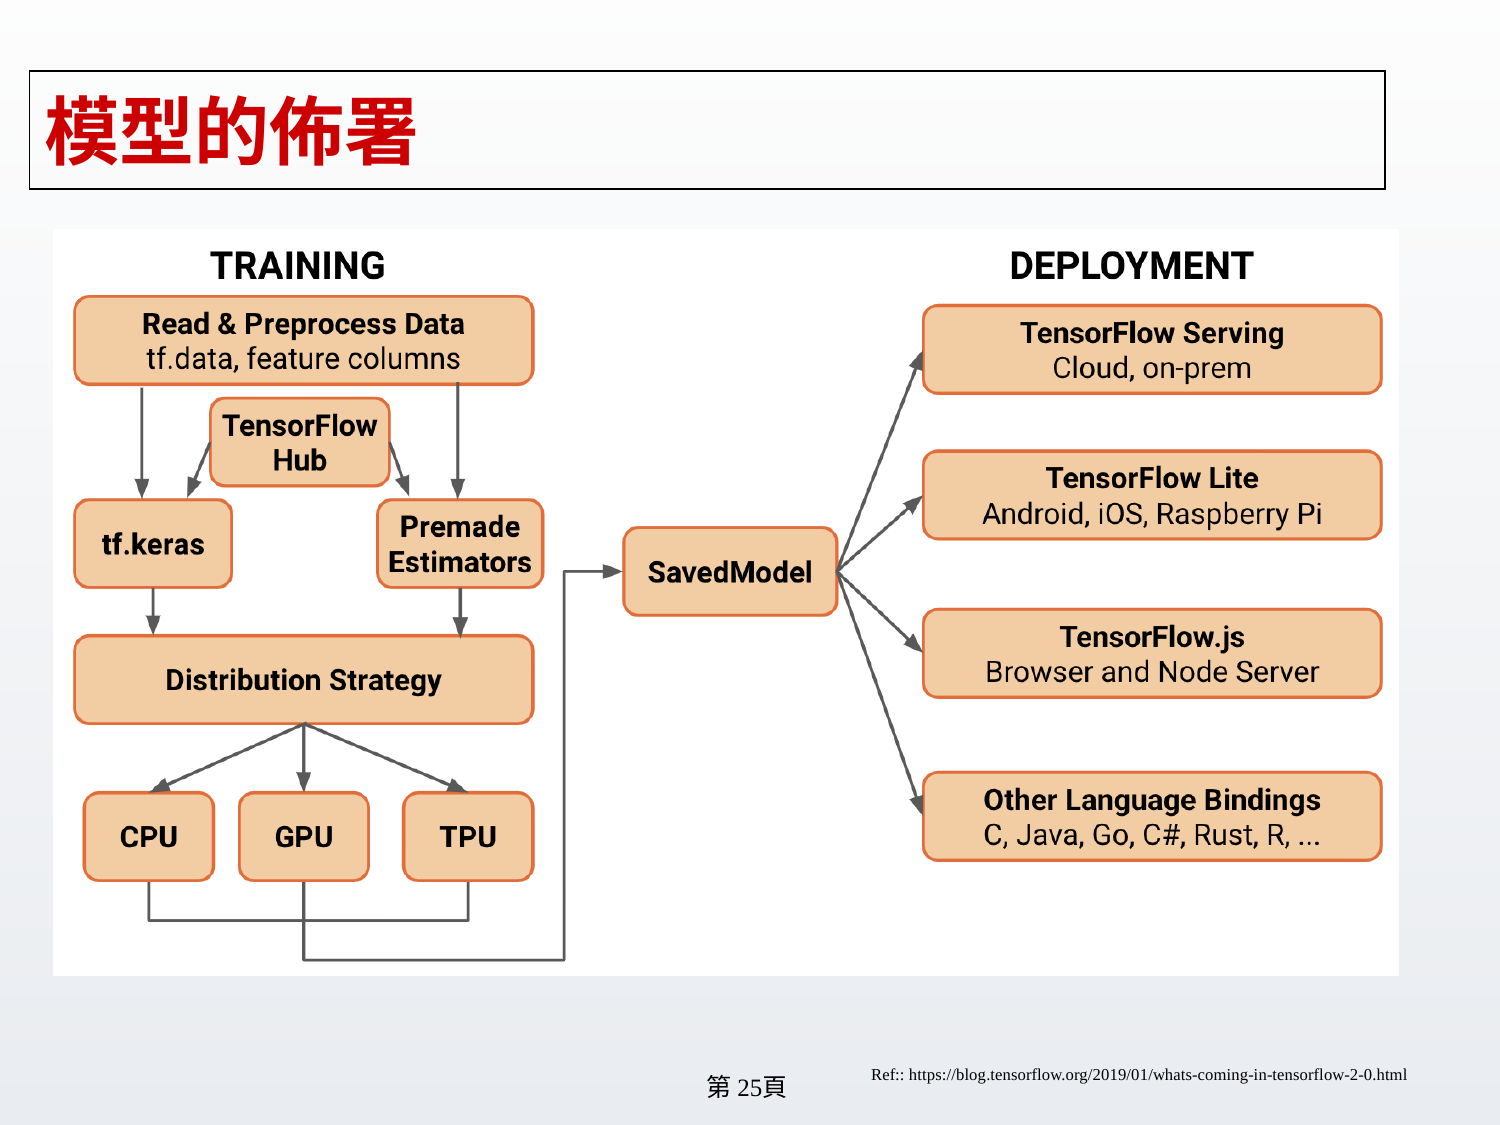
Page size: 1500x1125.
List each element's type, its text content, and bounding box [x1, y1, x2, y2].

text_box Ref:: https://blog.tensorflow.org/2019/01/whats-coming-in-tensorflow-2-0.html [856, 1056, 1500, 1091]
picture [52, 229, 1399, 976]
title 模型的佈署 [29, 70, 1386, 190]
